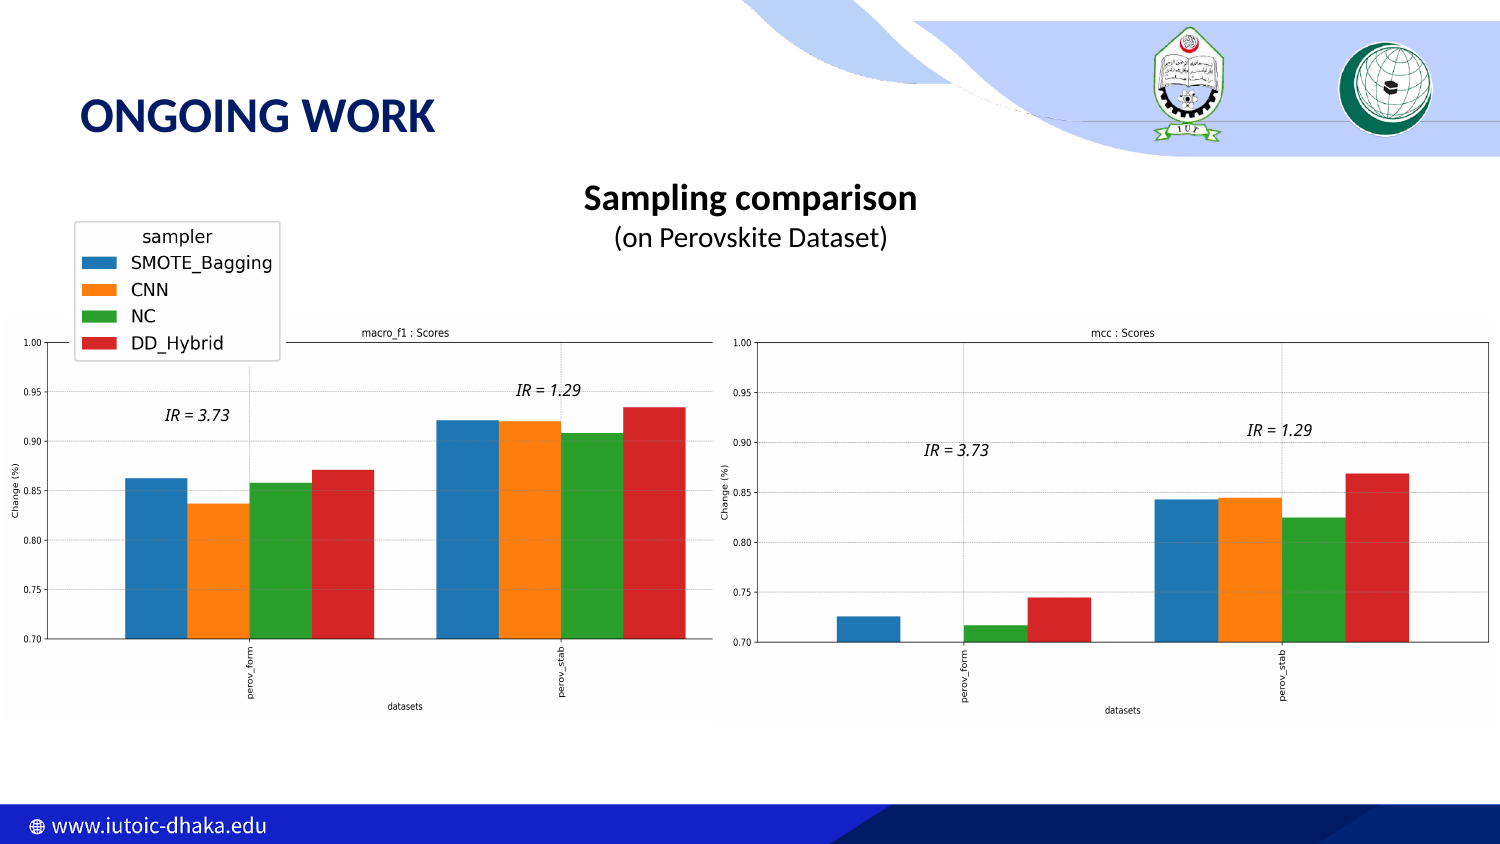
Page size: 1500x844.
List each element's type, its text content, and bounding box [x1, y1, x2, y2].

slide_number [1393, 755, 1484, 821]
picture [0, 0, 1500, 844]
text_box Sampling comparison (on Perovskite Dataset) [362, 157, 1140, 268]
text_box ONGOING WORK [11, 67, 504, 157]
